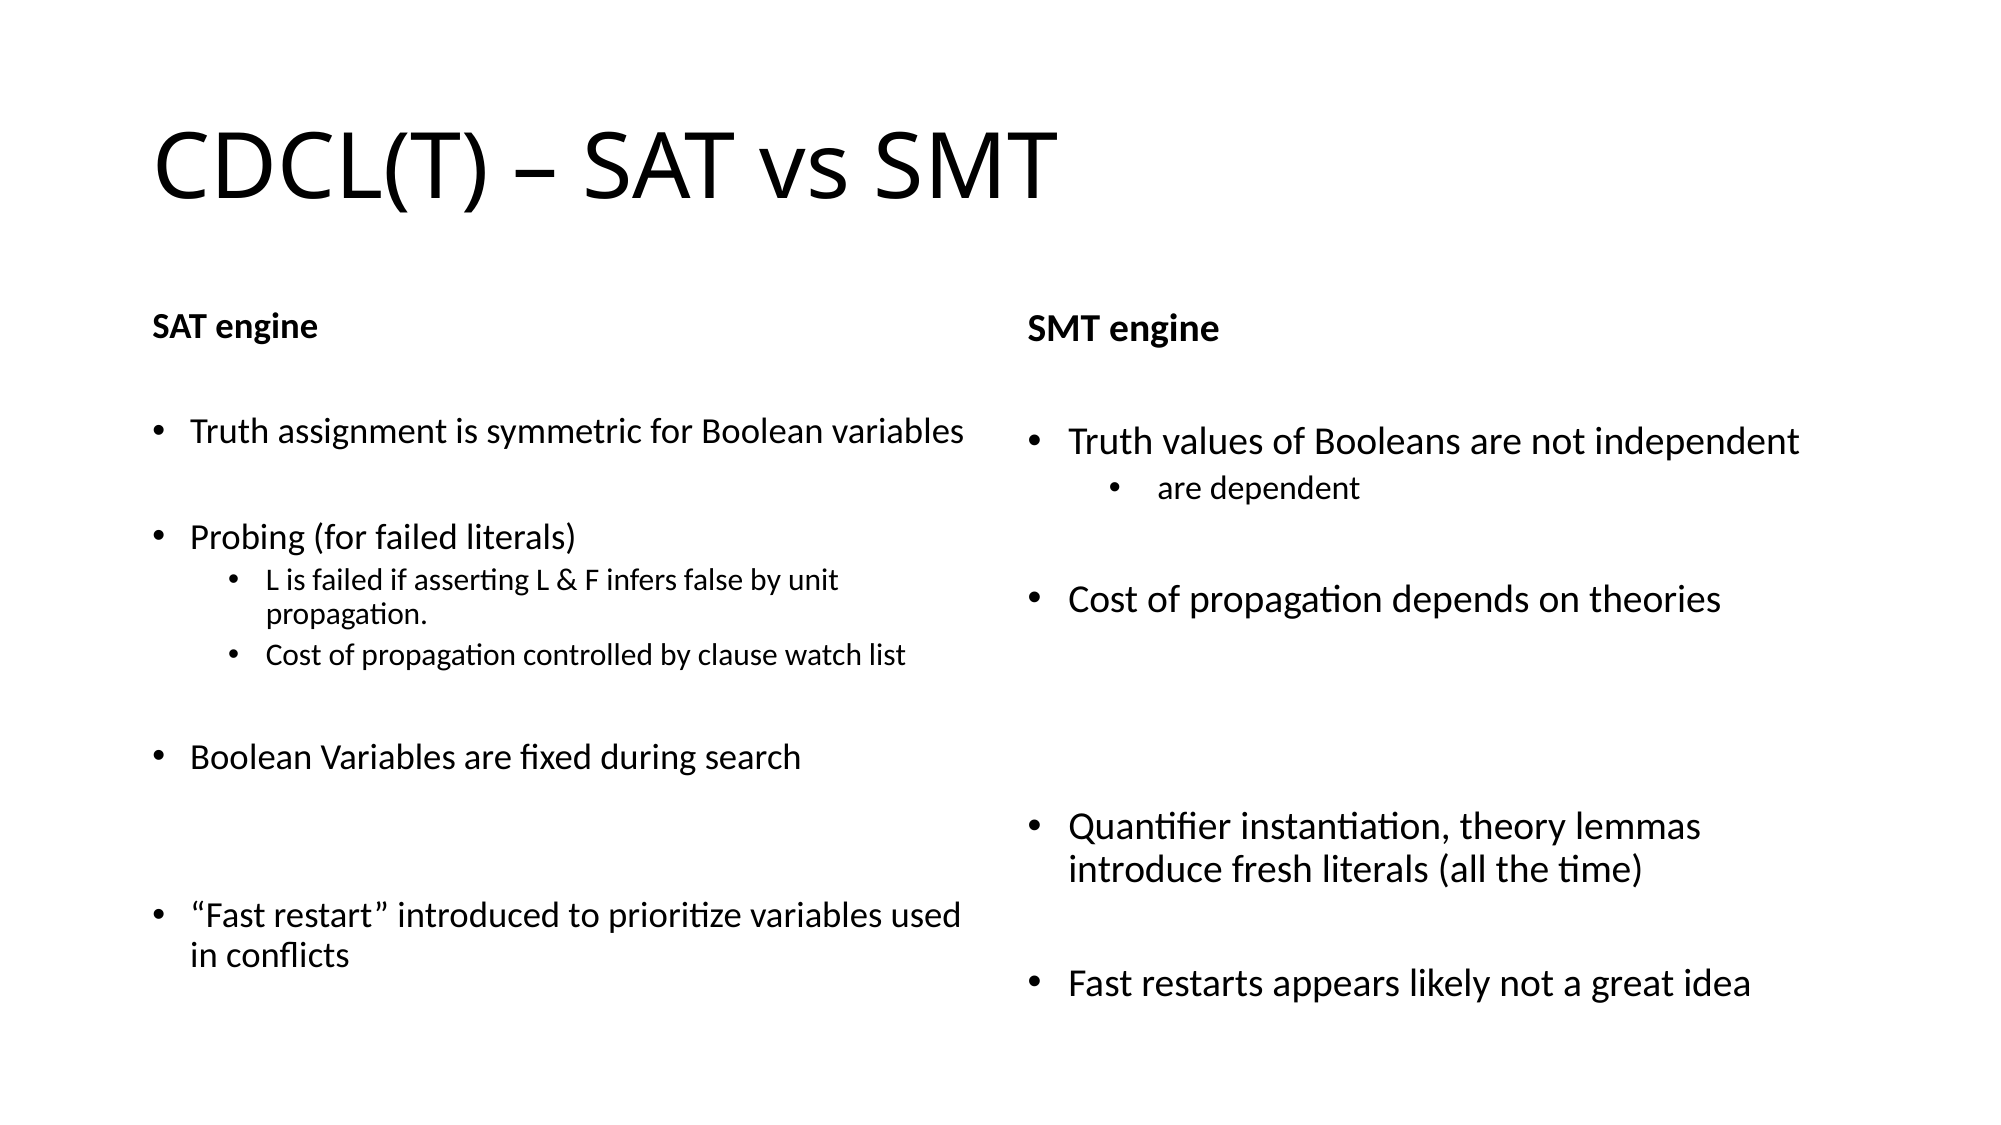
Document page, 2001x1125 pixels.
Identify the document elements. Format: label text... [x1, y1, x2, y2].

title CDCL(T) – SAT vs SMT [137, 59, 1863, 278]
list SAT engine Truth assignment is symmetric for Boolean variables Probing (for failed literals) L is failed if asserting L & F infers false by unit propagation. Cost of propagation controlled by clause watch list Boolean Variables are fixed during search “Fast restart” introduced to prioritize variables used in conflicts [137, 299, 988, 1014]
